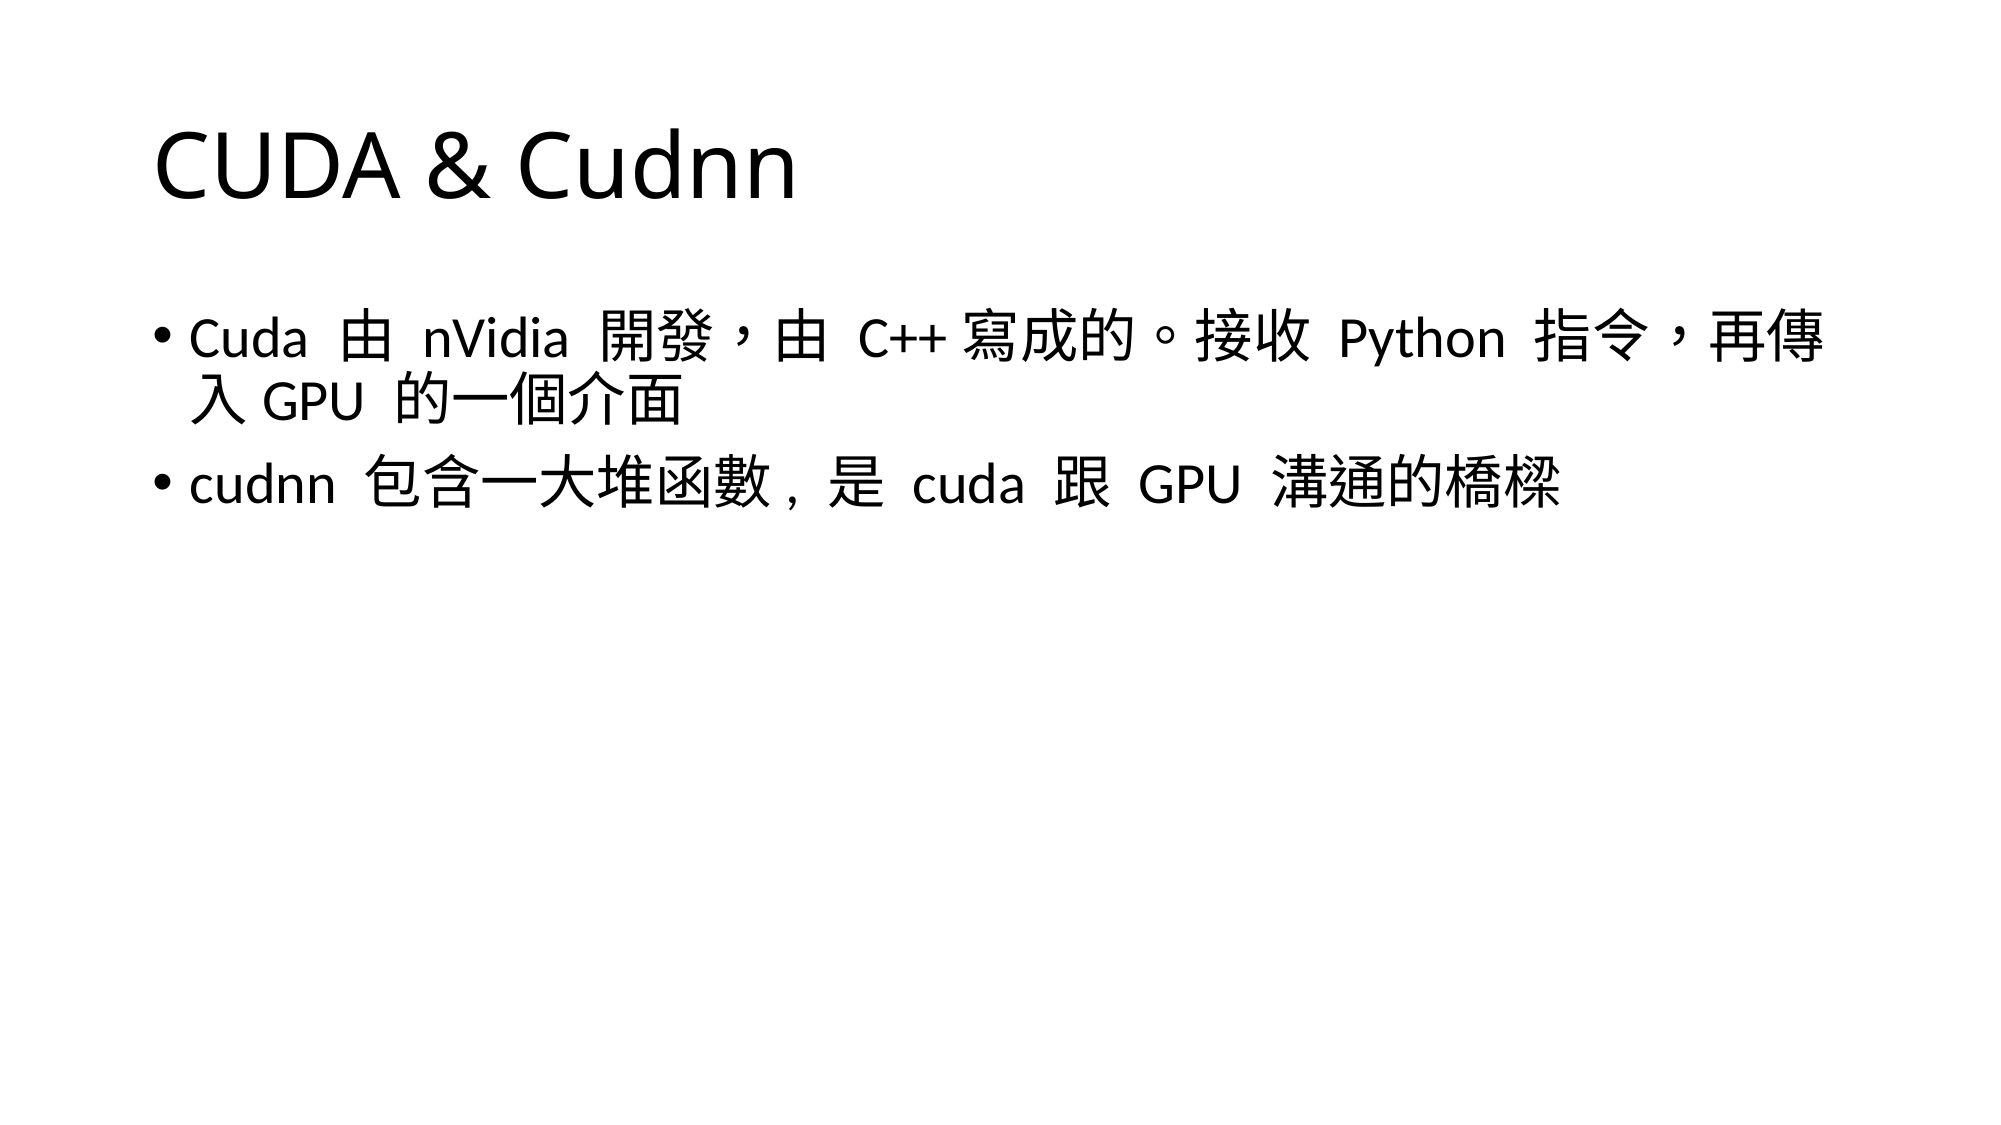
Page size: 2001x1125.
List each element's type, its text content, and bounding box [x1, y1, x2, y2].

title CUDA & Cudnn [137, 59, 1863, 278]
list Cuda 由 nVidia 開發，由 C++寫成的。接收 Python 指令，再傳入GPU 的一個介面 cudnn 包含一大堆函數, 是 cuda 跟 GPU 溝通的橋樑 [137, 299, 1863, 1014]
